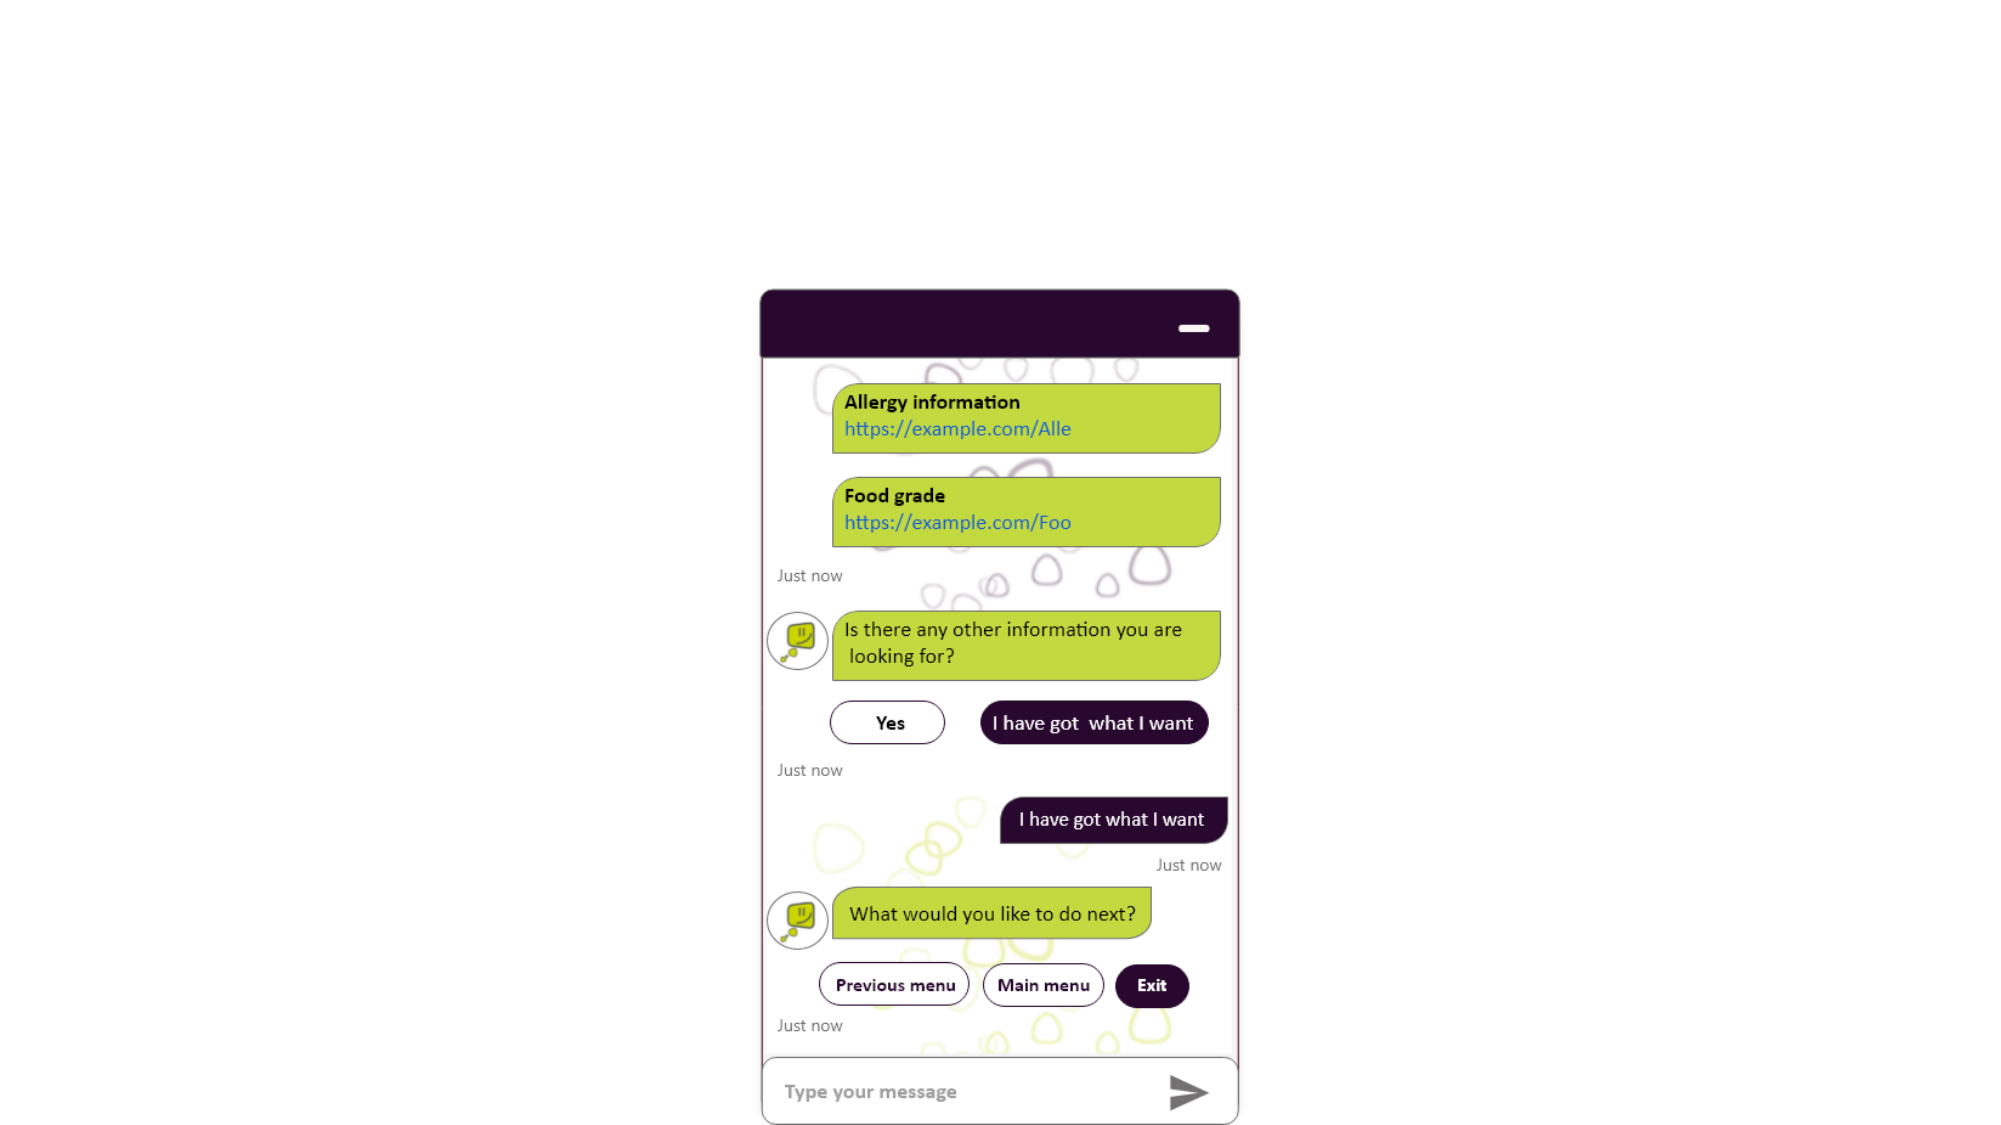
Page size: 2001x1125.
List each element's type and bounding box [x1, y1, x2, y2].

picture [739, 0, 1260, 1125]
